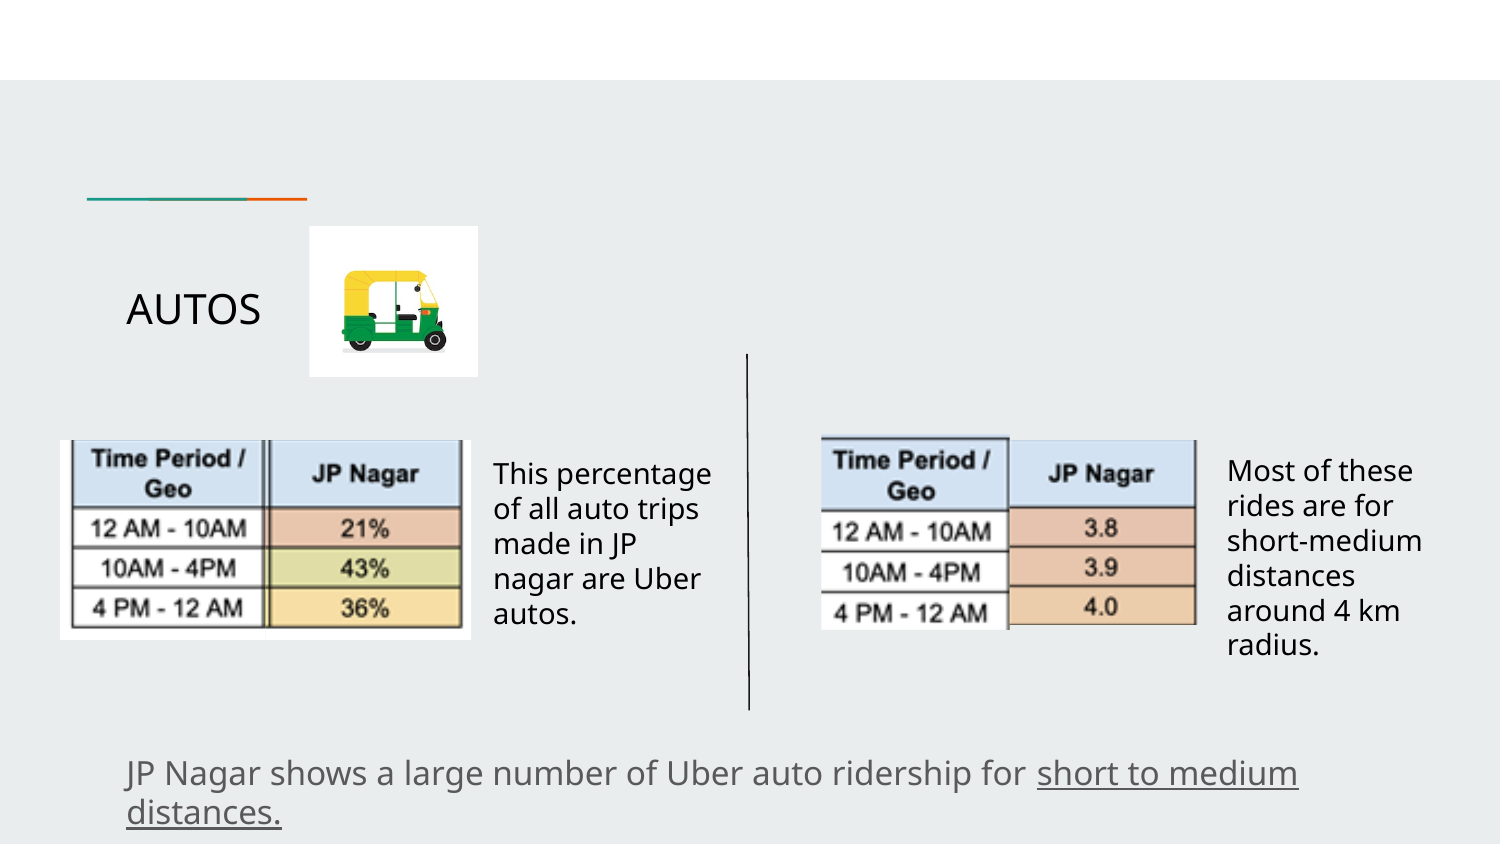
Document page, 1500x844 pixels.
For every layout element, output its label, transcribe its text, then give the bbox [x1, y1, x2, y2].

subtitle JP Nagar shows a large number of Uber auto ridership for short to medium distances. [111, 736, 1435, 805]
text_box Most of these rides are for short-medium distances around 4 km radius. [1211, 436, 1464, 628]
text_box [746, 353, 750, 711]
picture [821, 434, 1199, 631]
picture [309, 226, 479, 377]
picture [59, 439, 472, 640]
text_box This percentage of all auto trips made in JP nagar are Uber autos. [478, 440, 730, 631]
text_box AUTOS [111, 267, 285, 336]
